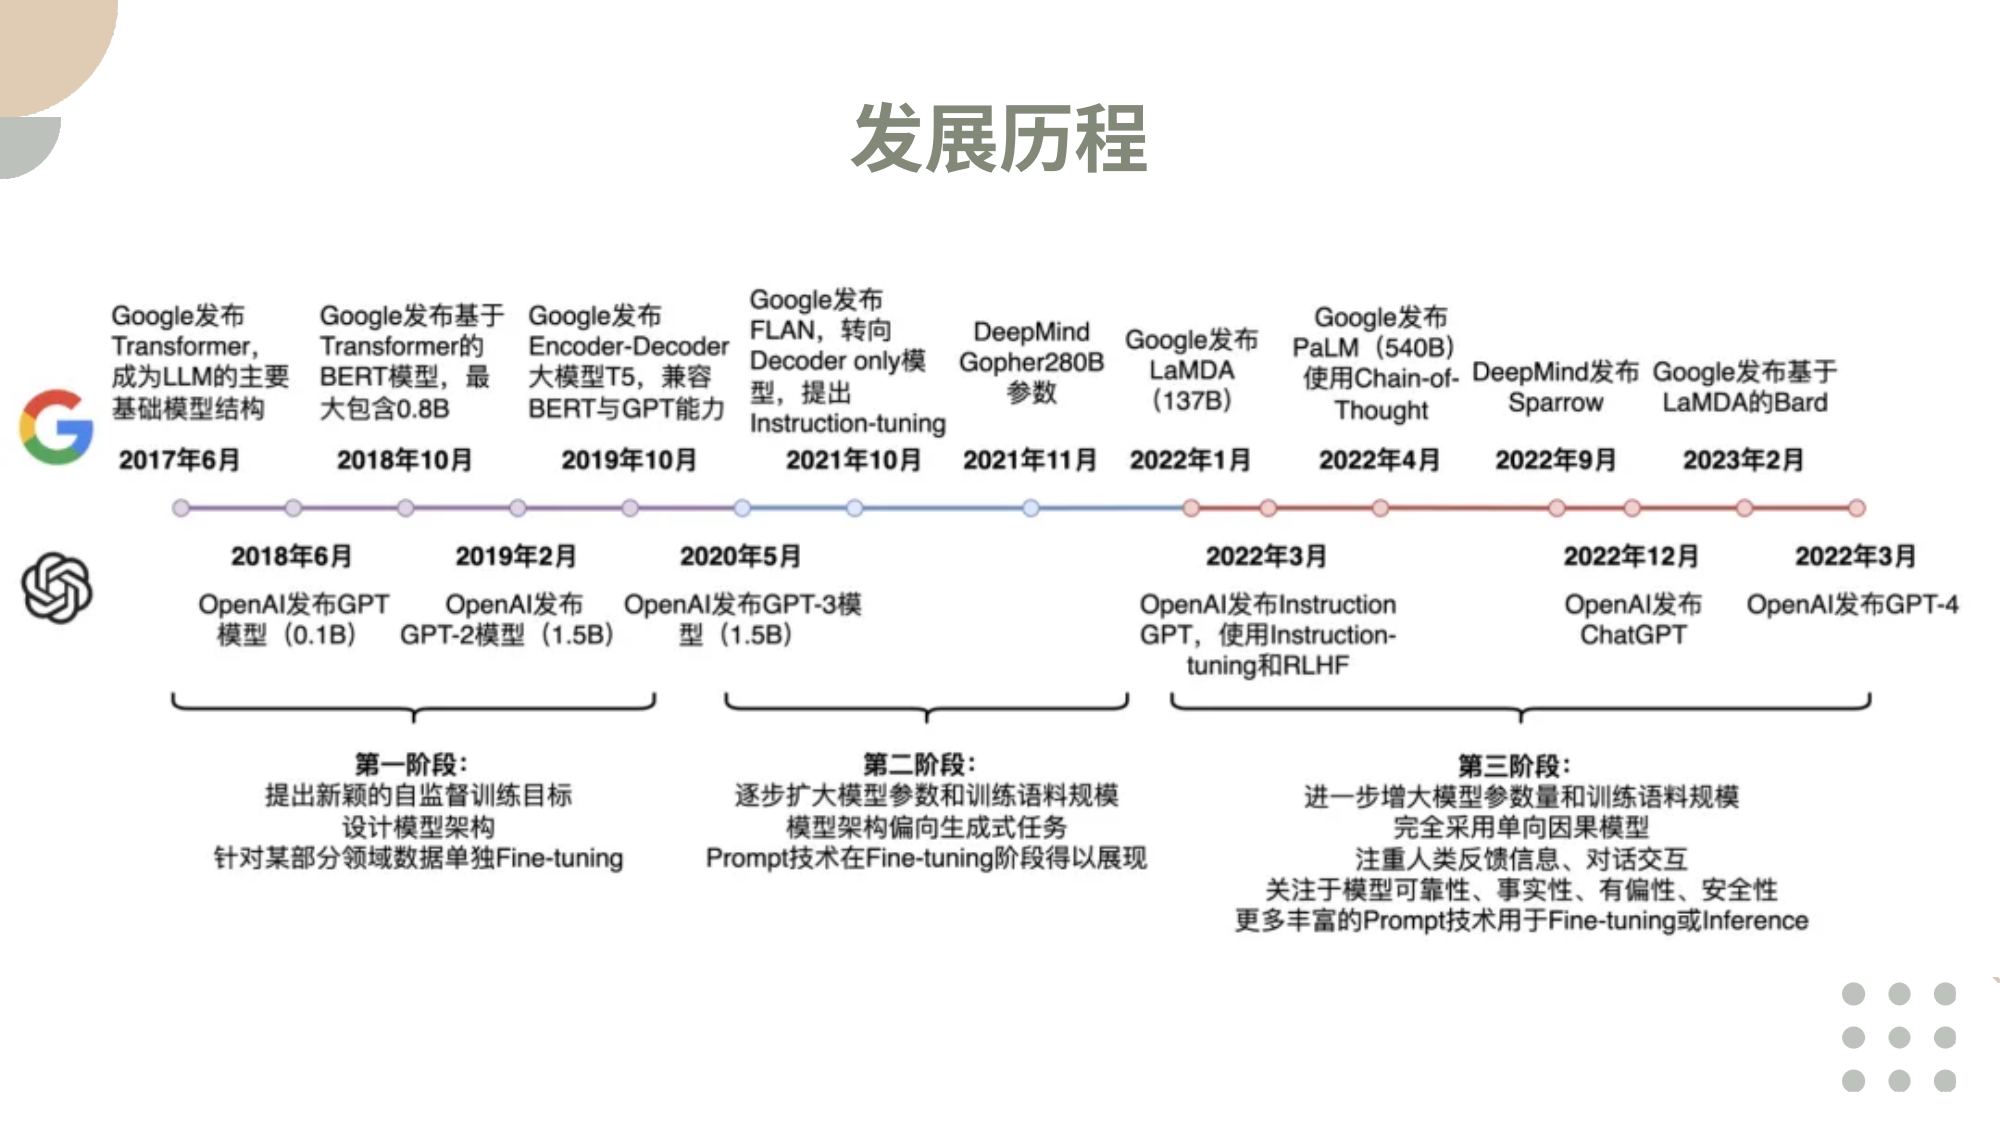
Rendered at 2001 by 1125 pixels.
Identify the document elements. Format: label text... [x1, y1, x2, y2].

text_box 发展历程 [835, 84, 1165, 190]
picture [0, 0, 118, 179]
picture [0, 260, 2000, 1092]
